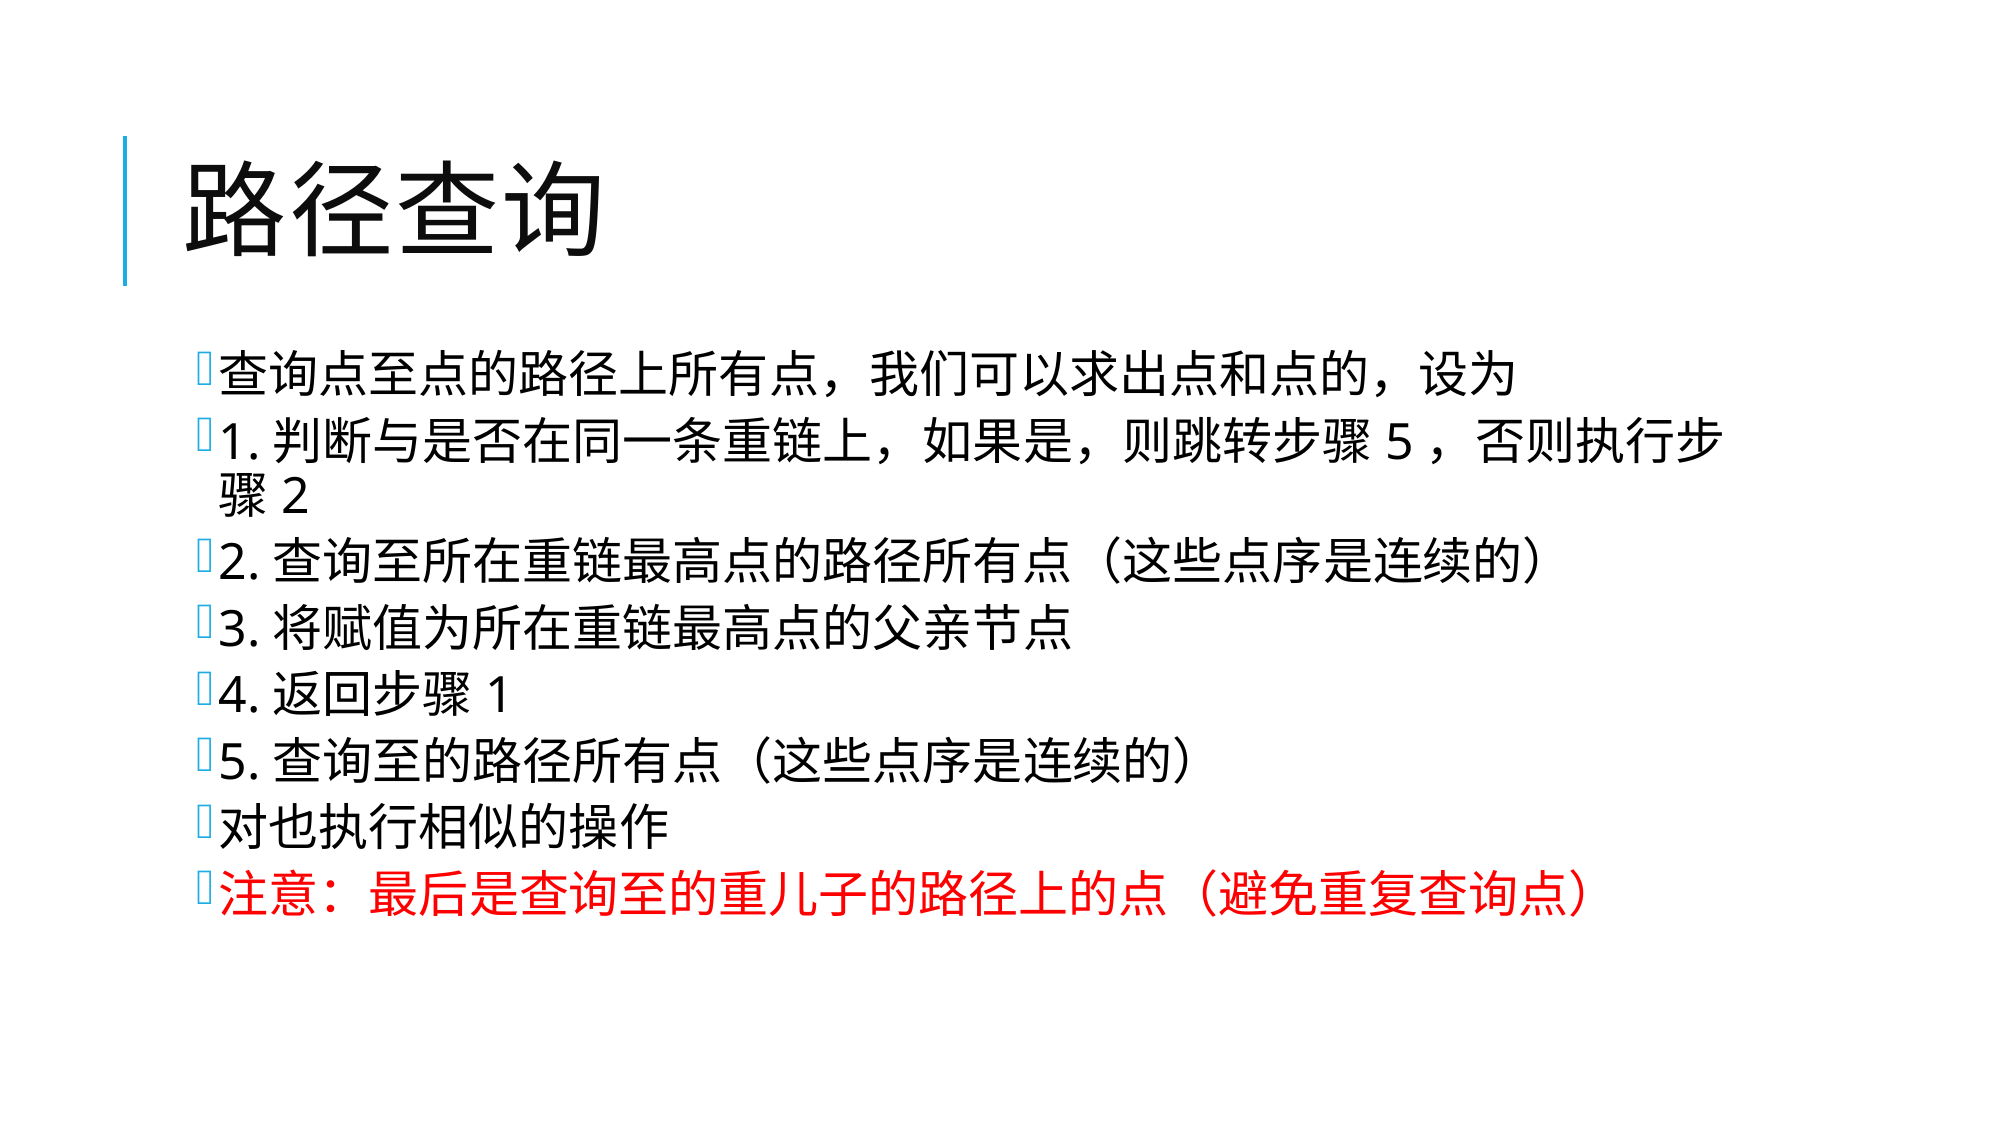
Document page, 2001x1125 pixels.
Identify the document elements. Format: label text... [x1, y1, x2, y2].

title 路径查询 [168, 96, 1763, 342]
